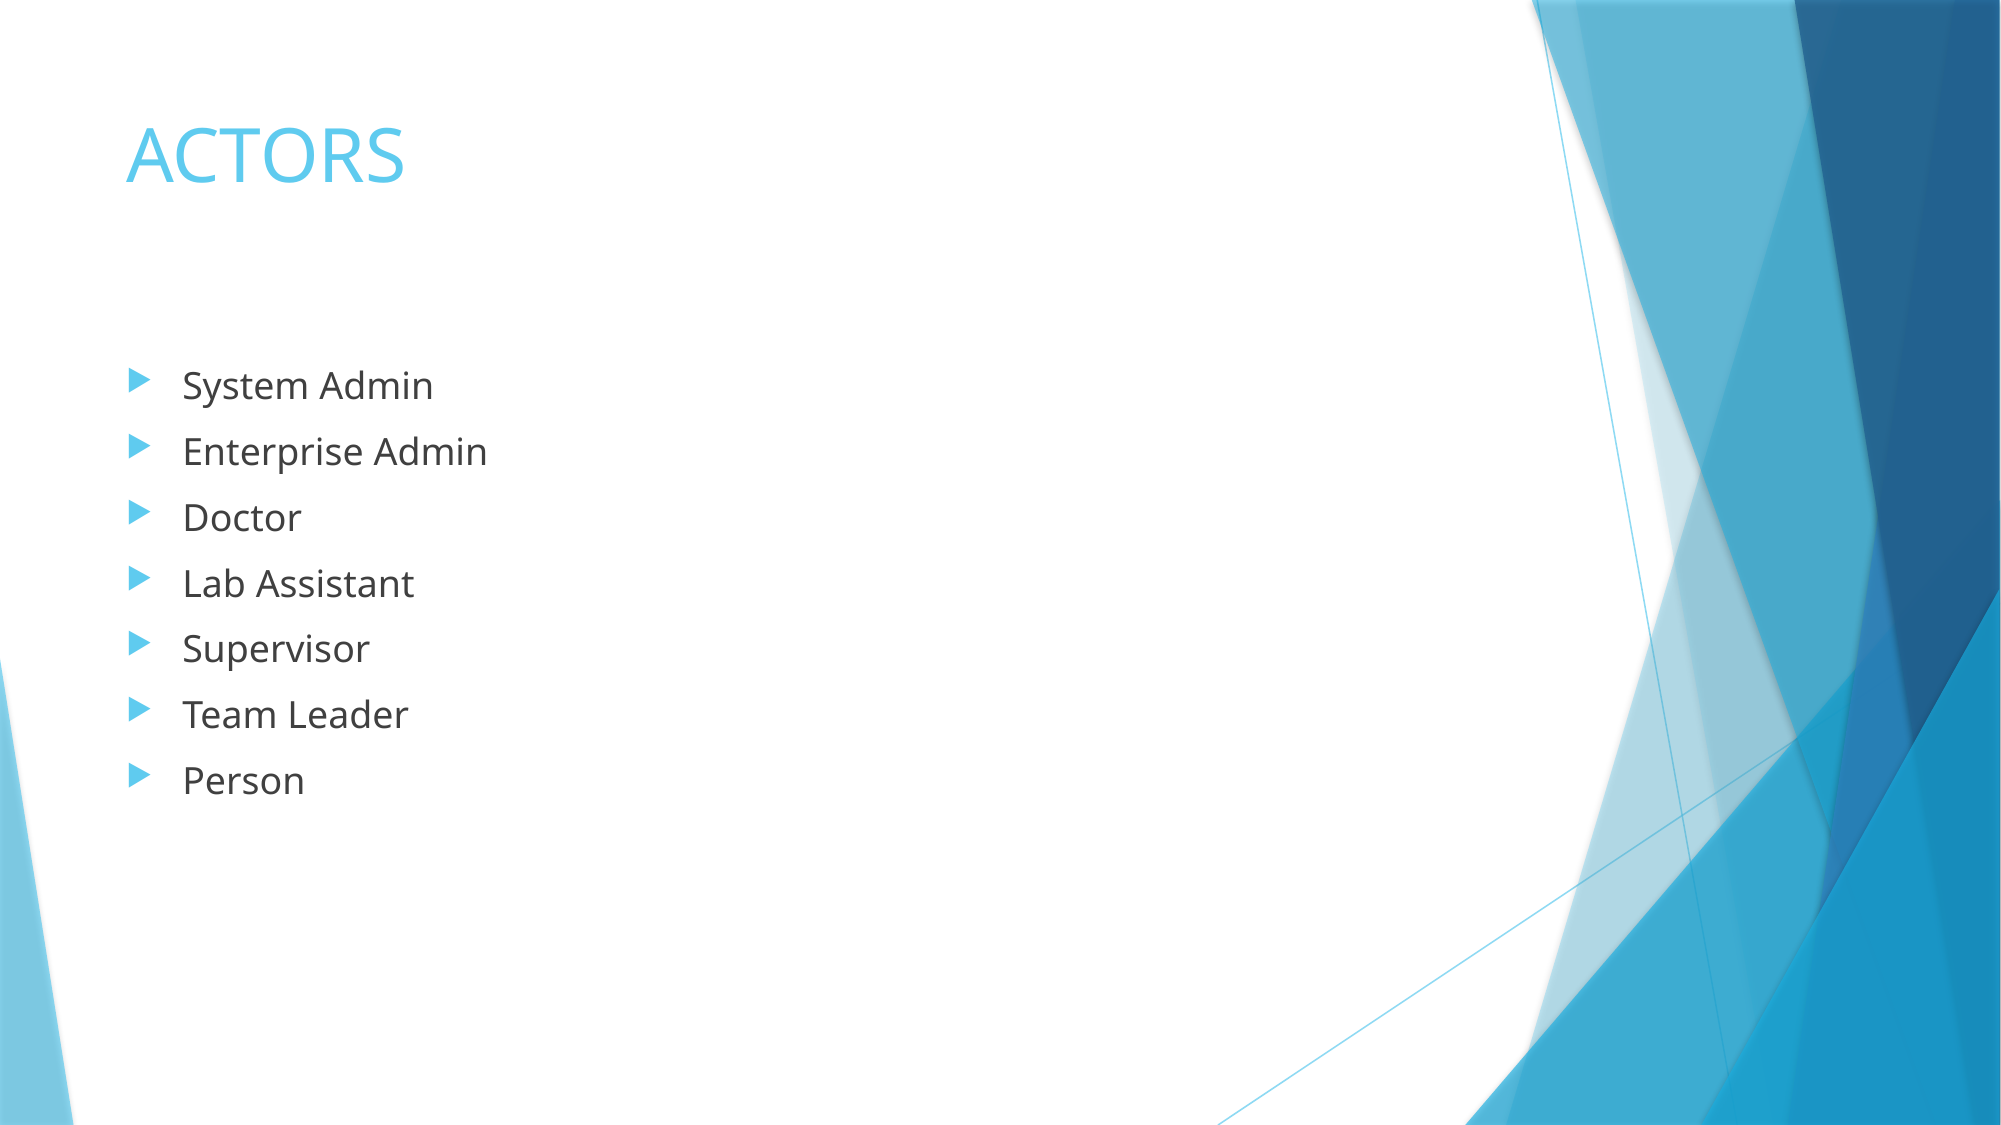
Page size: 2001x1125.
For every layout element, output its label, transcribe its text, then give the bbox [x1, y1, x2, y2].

list System Admin Enterprise Admin Doctor Lab Assistant Supervisor Team Leader Person [111, 354, 1522, 992]
title ACTORS [111, 99, 1522, 317]
